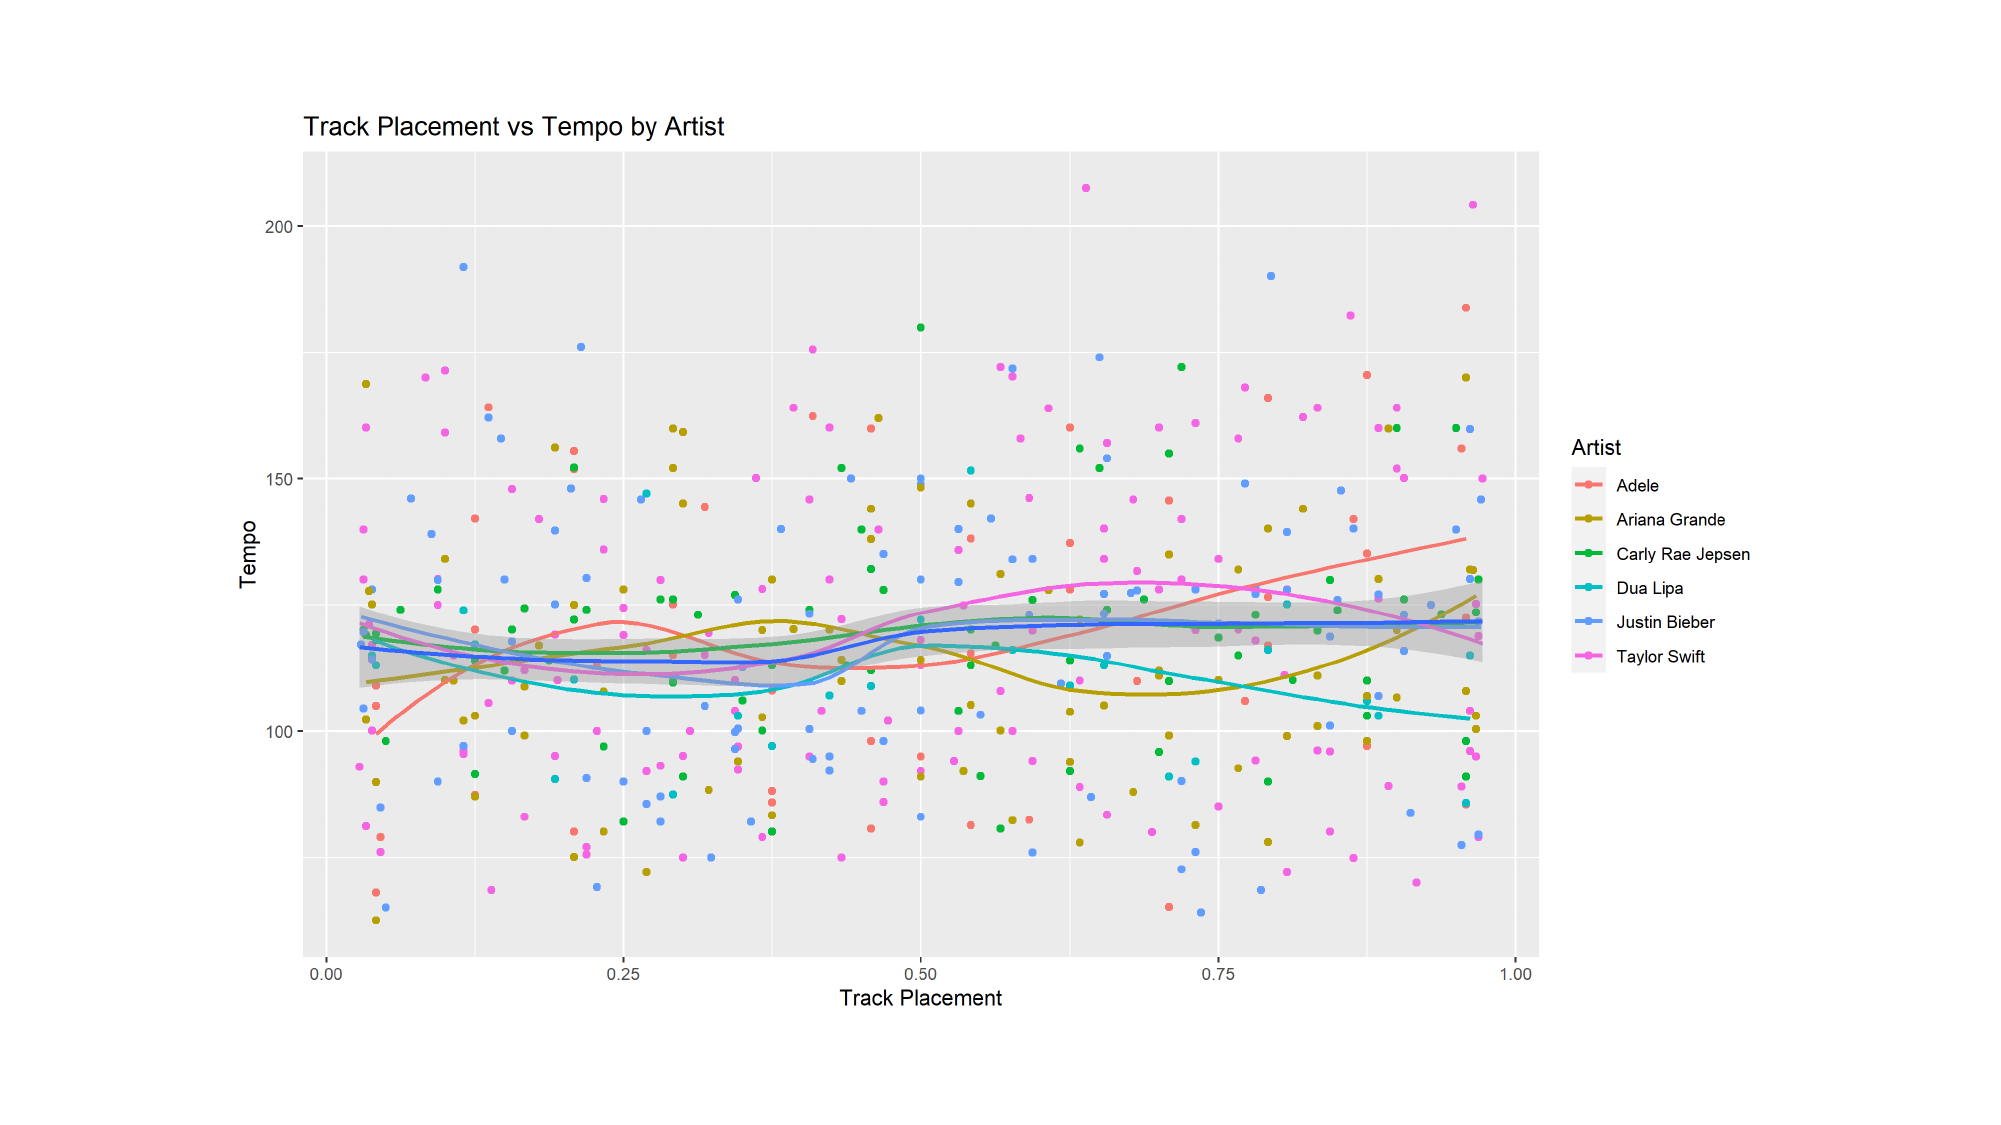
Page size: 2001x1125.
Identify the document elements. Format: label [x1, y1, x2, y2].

picture [228, 105, 1772, 1020]
